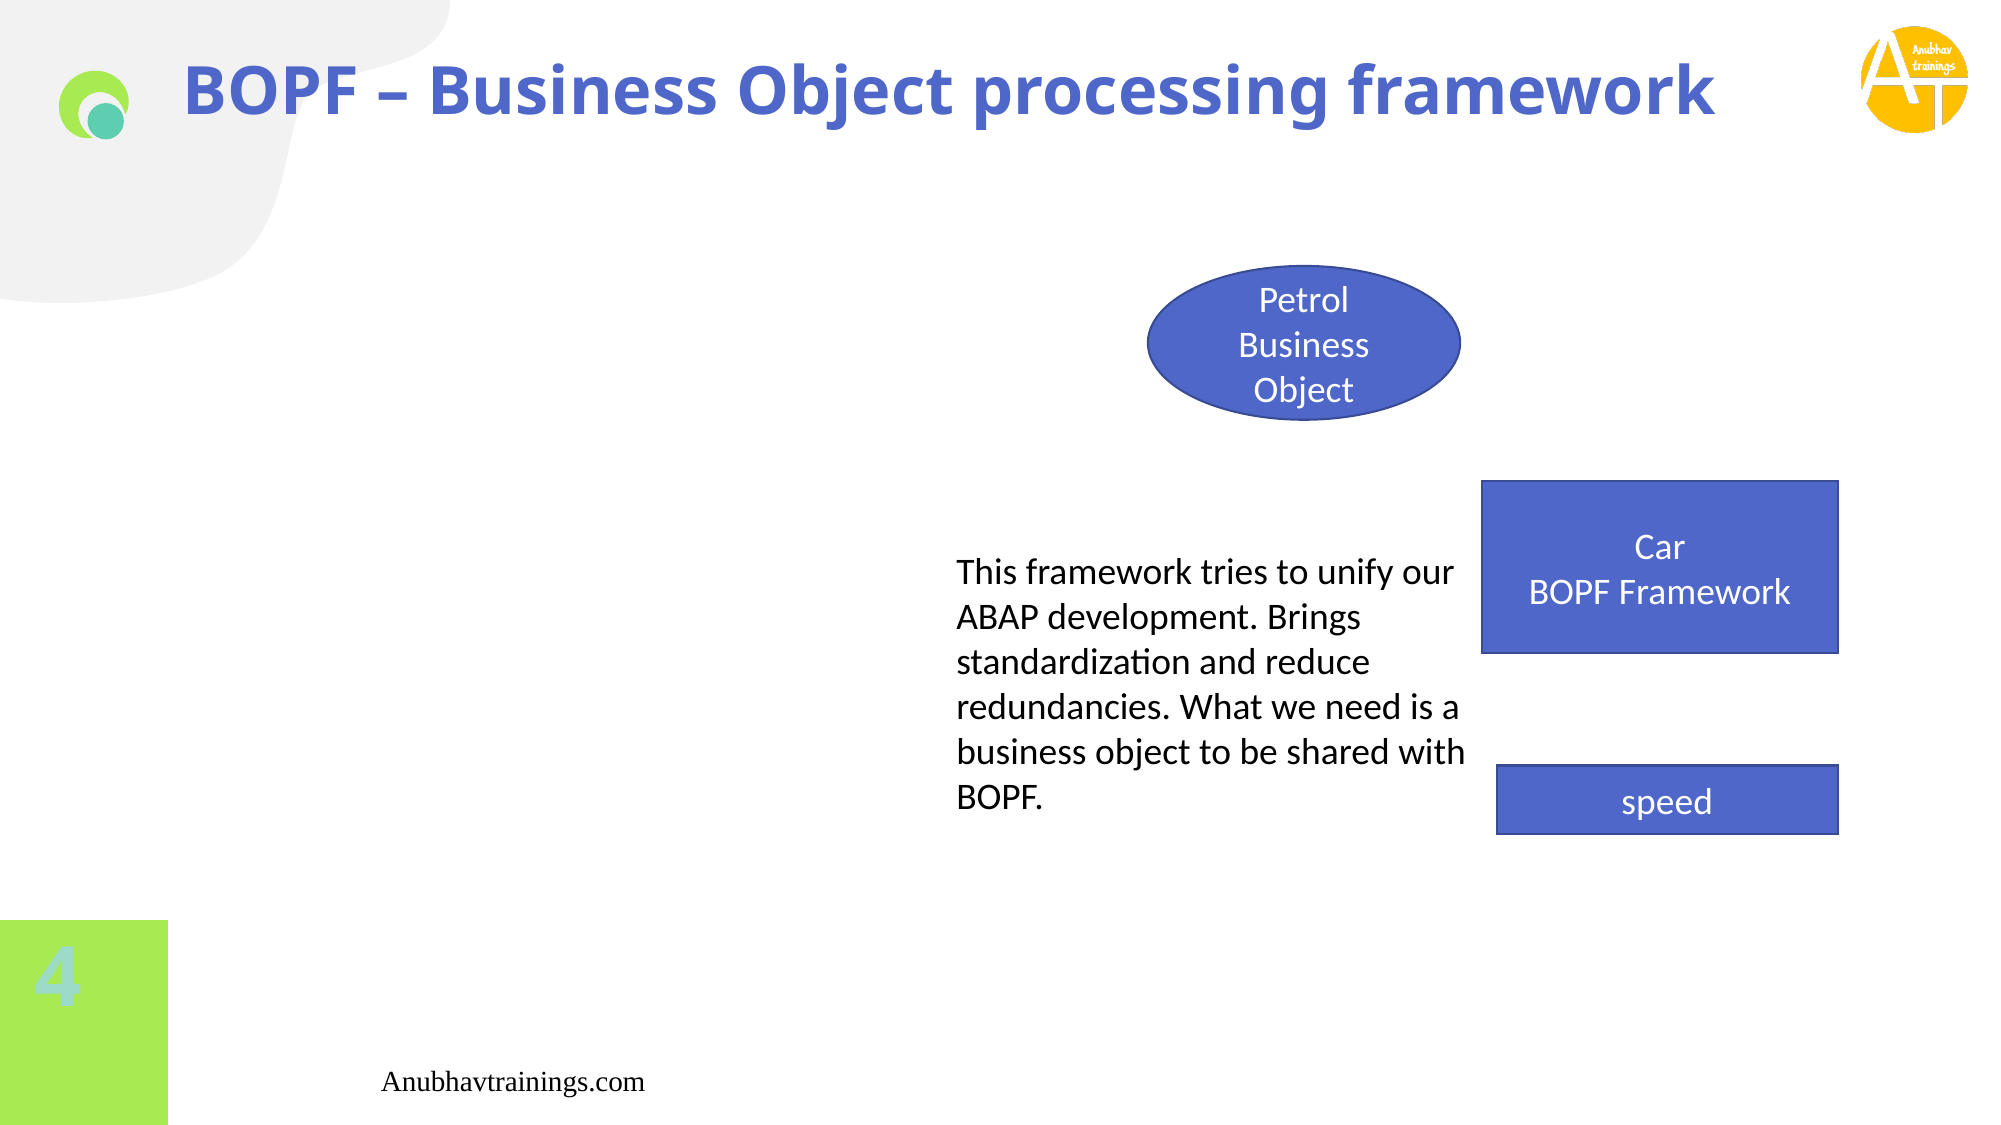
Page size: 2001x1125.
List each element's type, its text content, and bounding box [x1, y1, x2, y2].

text_box This framework tries to unify our ABAP development. Brings standardization and reduce redundancies. What we need is a business object to be shared with BOPF. [941, 539, 1489, 825]
slide_number 4 [19, 920, 168, 1041]
footer Anubhavtrainings.com [196, 1050, 830, 1110]
text_box Car BOPF Framework [1481, 480, 1839, 654]
title BOPF – Business Object processing framework [167, 34, 1871, 151]
text_box Petrol Business Object [1146, 264, 1462, 421]
picture [1850, 19, 1974, 142]
text_box speed [1496, 764, 1839, 835]
